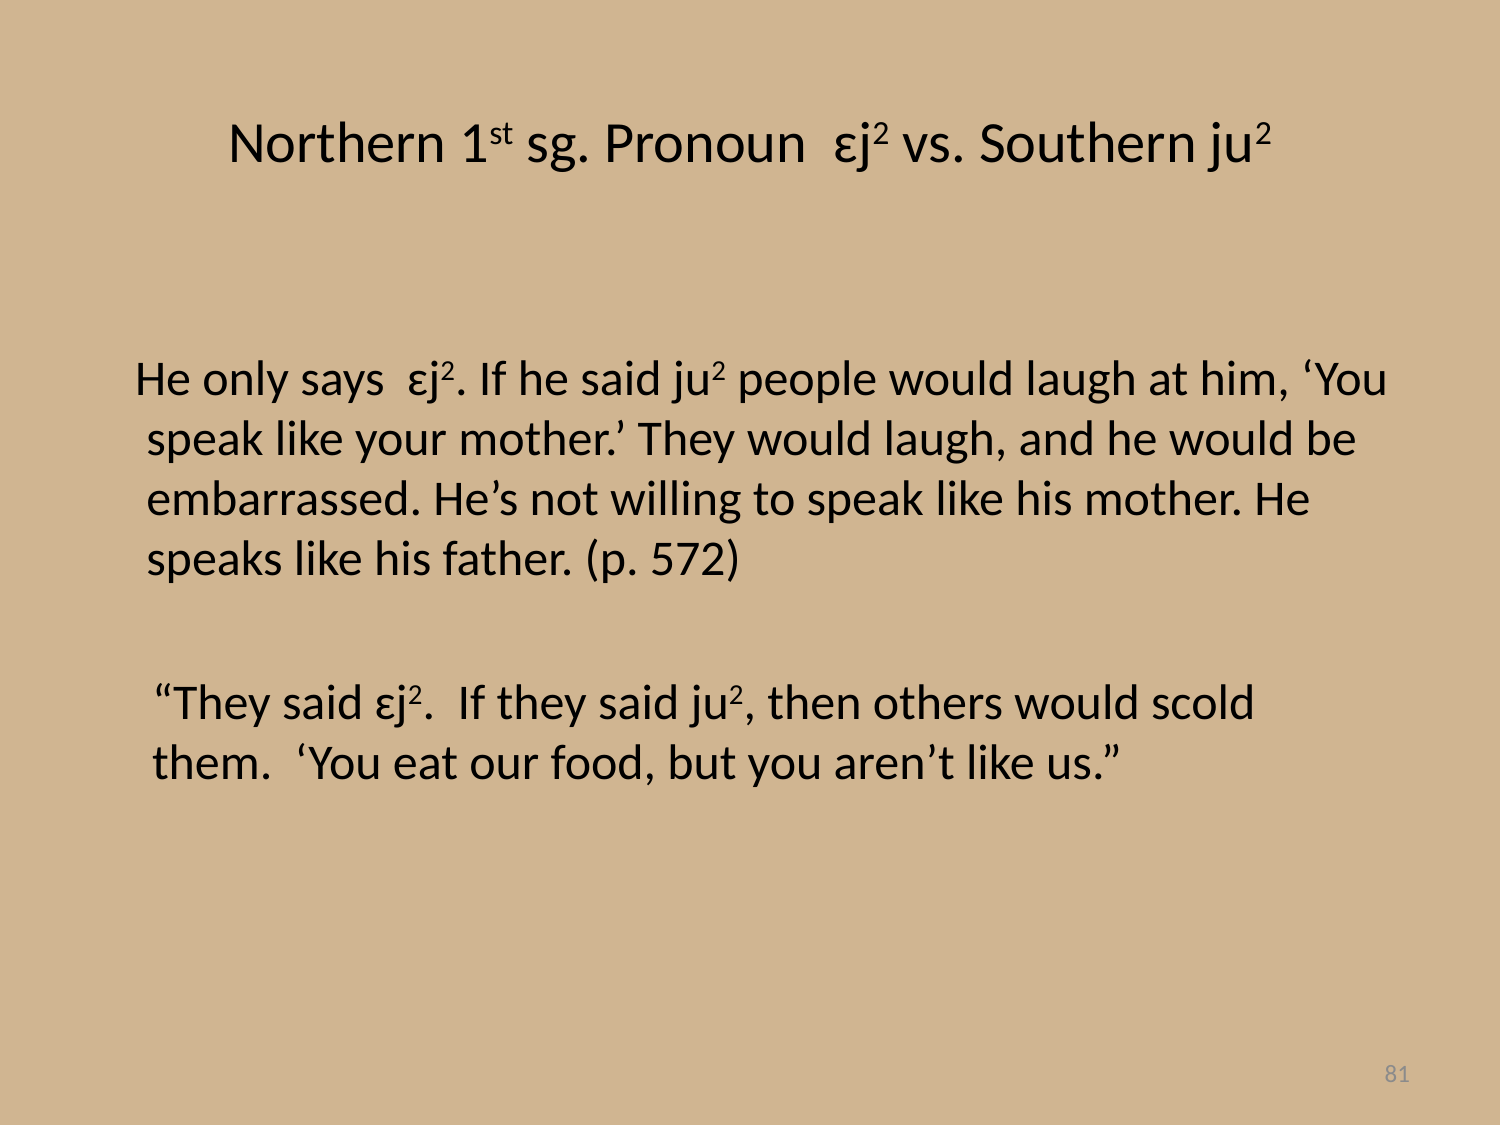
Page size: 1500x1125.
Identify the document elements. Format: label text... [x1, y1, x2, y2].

title Northern 1st sg. Pronoun ɛj2 vs. Southern ju2 [75, 45, 1425, 233]
text_box “They said ɛj2. If they said ju2, then others would scold them. ‘You eat our food, but you aren’t like us.” [137, 662, 1350, 798]
slide_number 81 [1074, 1042, 1425, 1103]
list He only says ɛj2. If he said ju2 people would laugh at him, ‘You speak like your mother.’ They would laugh, and he would be embarrassed. He’s not willing to speak like his mother. He speaks like his father. (p. 572) [75, 337, 1425, 663]
